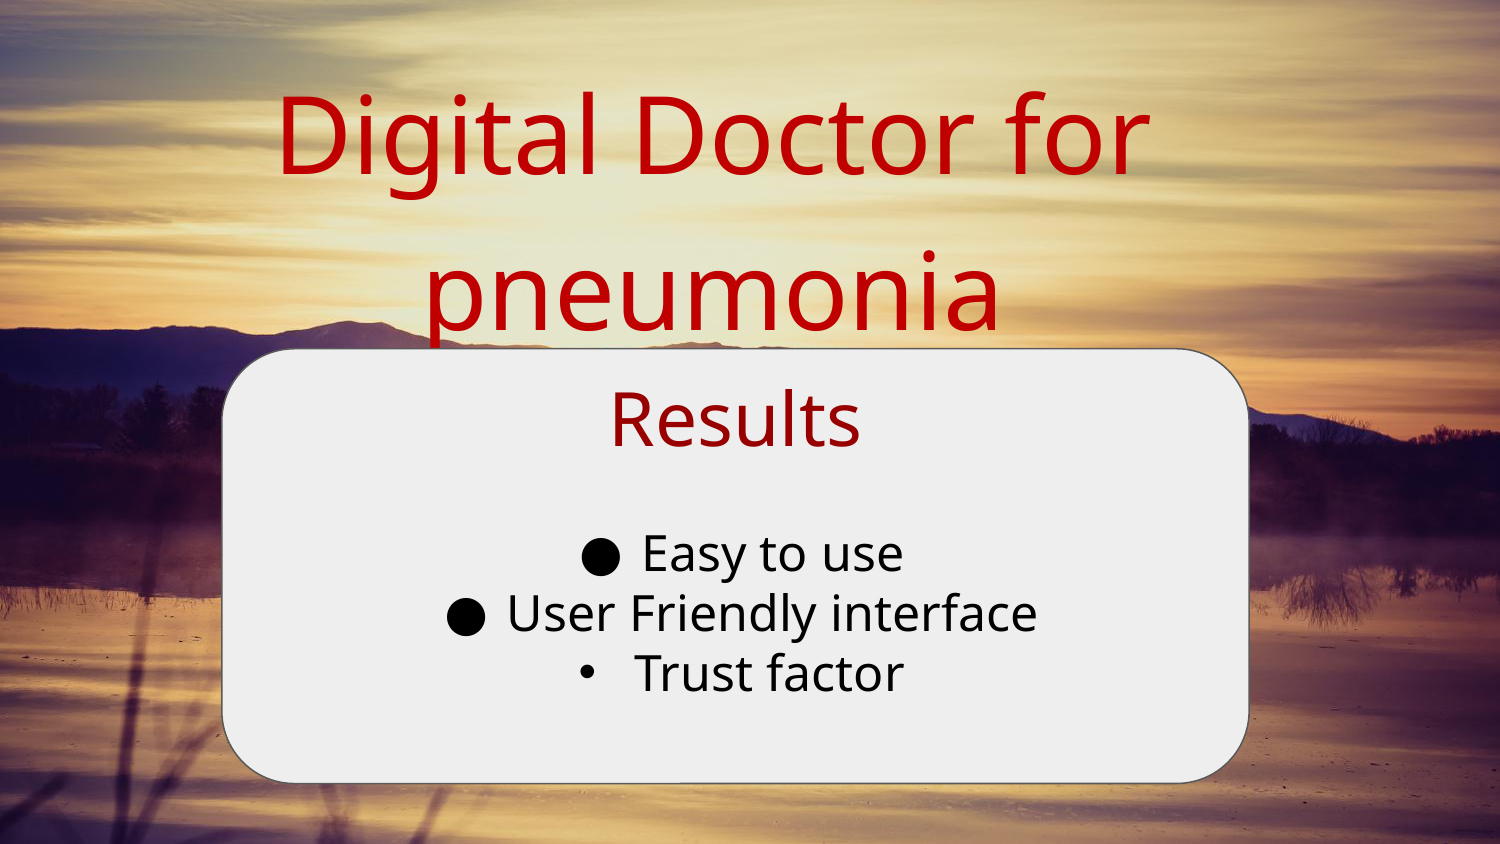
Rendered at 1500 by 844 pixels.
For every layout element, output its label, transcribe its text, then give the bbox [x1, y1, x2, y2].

text_box Results Easy to use User Friendly interface Trust factor [221, 348, 1250, 784]
text_box Digital Doctor for pneumonia [53, 120, 1373, 272]
picture [0, 0, 1500, 844]
